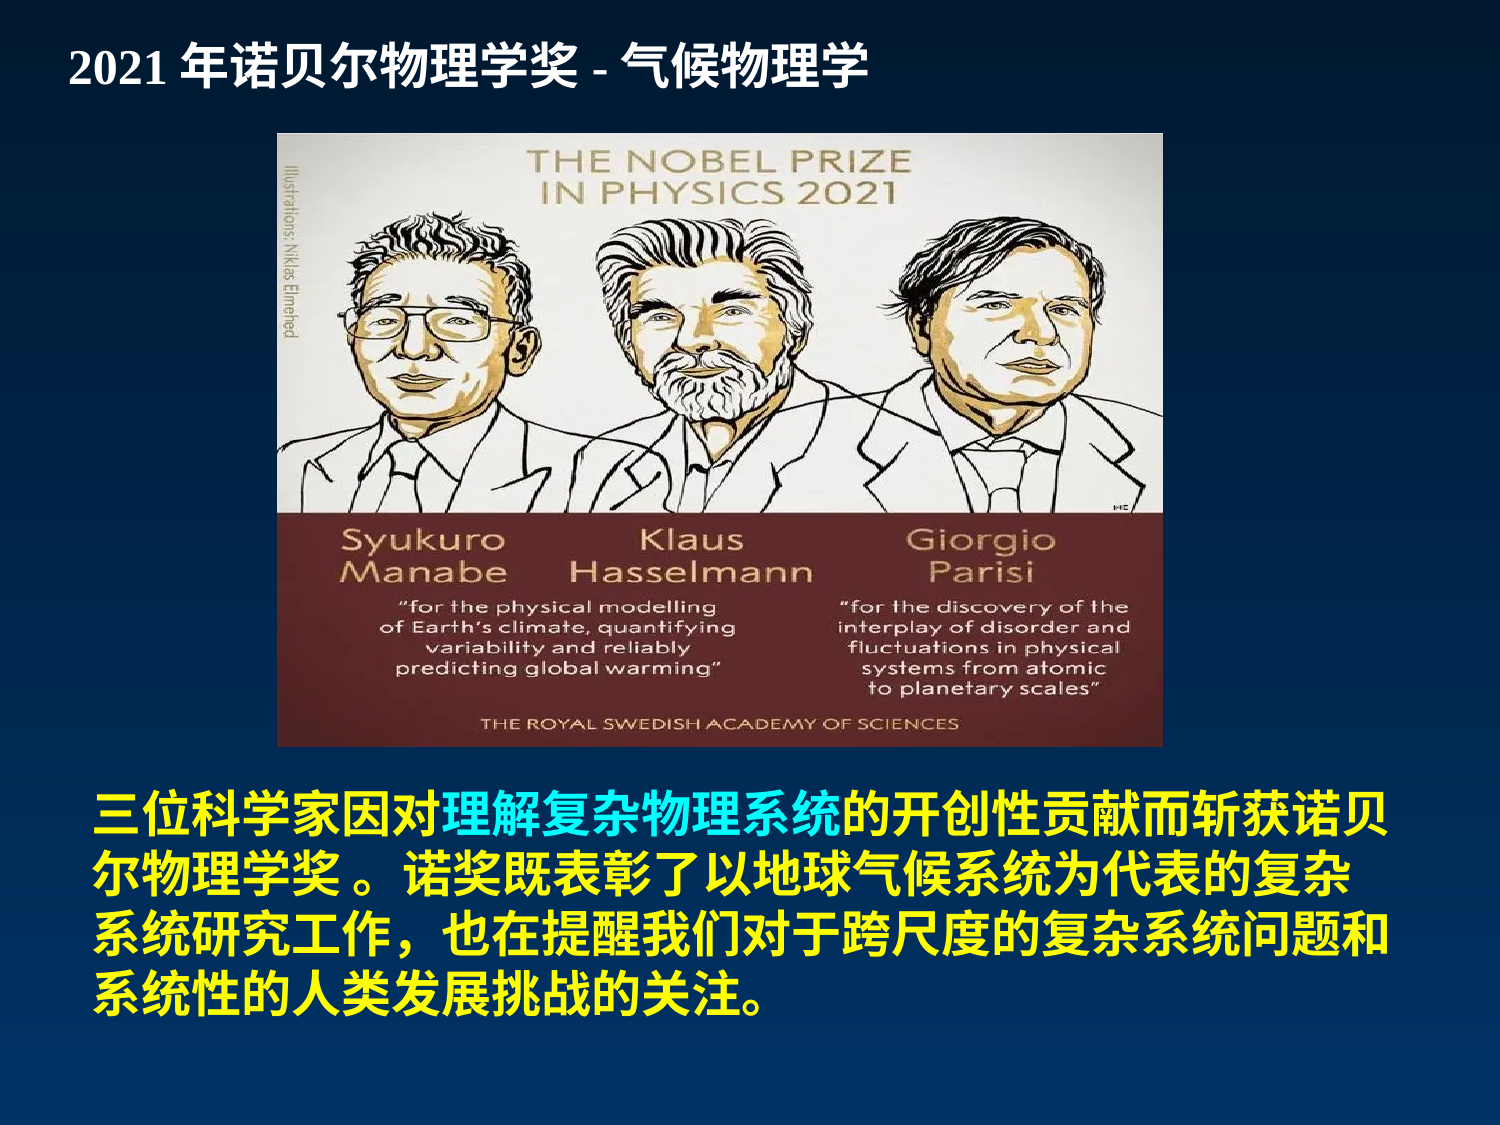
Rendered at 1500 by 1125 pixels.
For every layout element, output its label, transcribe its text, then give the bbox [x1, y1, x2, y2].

text_box 2021年诺贝尔物理学奖-气候物理学 [53, 26, 1046, 102]
text_box 三位科学家因对理解复杂物理系统的开创性贡献而斩获诺贝尔物理学奖 。诺奖既表彰了以地球气候系统为代表的复杂系统研究工作，也在提醒我们对于跨尺度的复杂系统问题和系统性的人类发展挑战的关注。 [76, 775, 1412, 1030]
picture [277, 132, 1164, 747]
